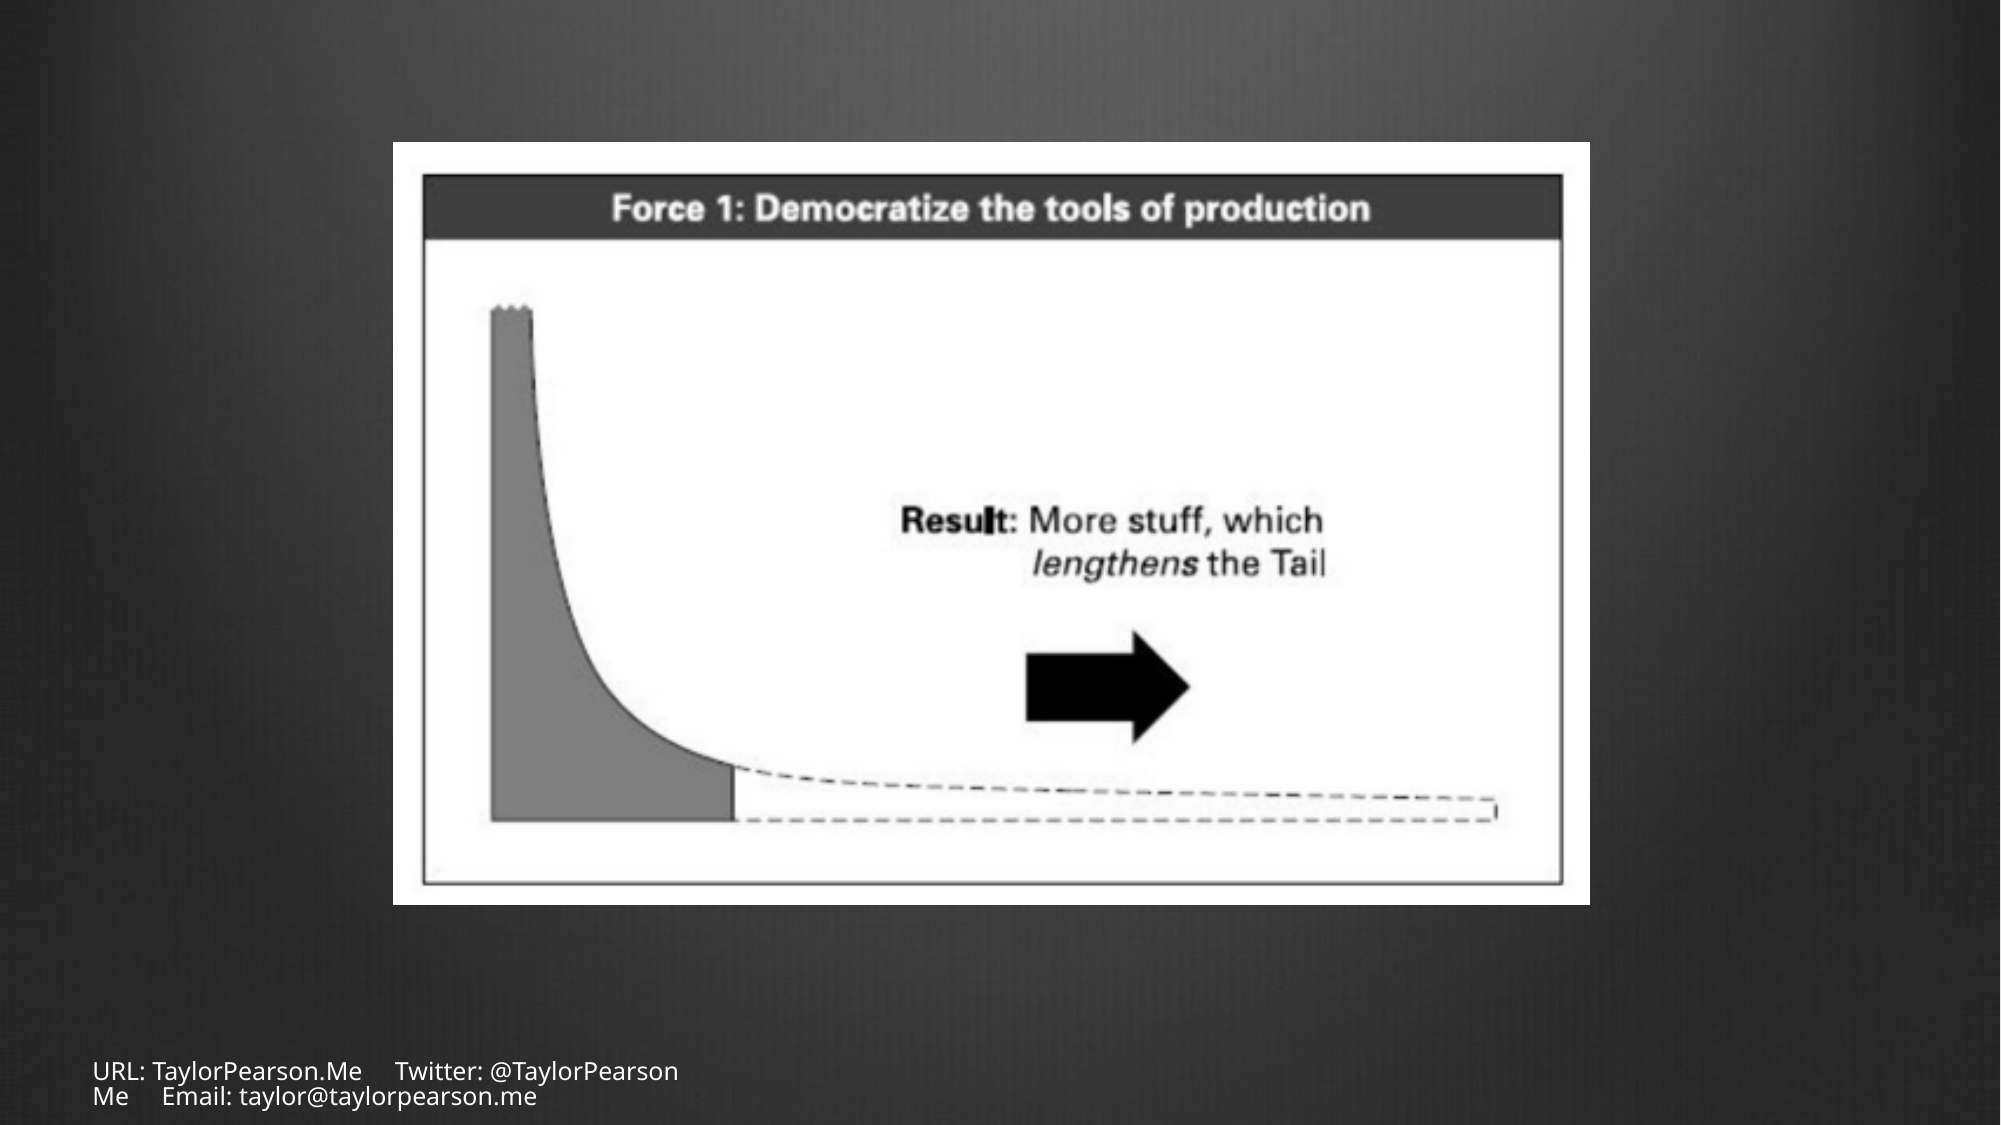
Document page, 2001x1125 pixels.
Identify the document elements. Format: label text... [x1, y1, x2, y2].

footer URL: TaylorPearson.Me Twitter: @TaylorPearsonMe Email: taylor@taylorpearson.me [77, 1042, 711, 1103]
picture [393, 142, 1590, 905]
